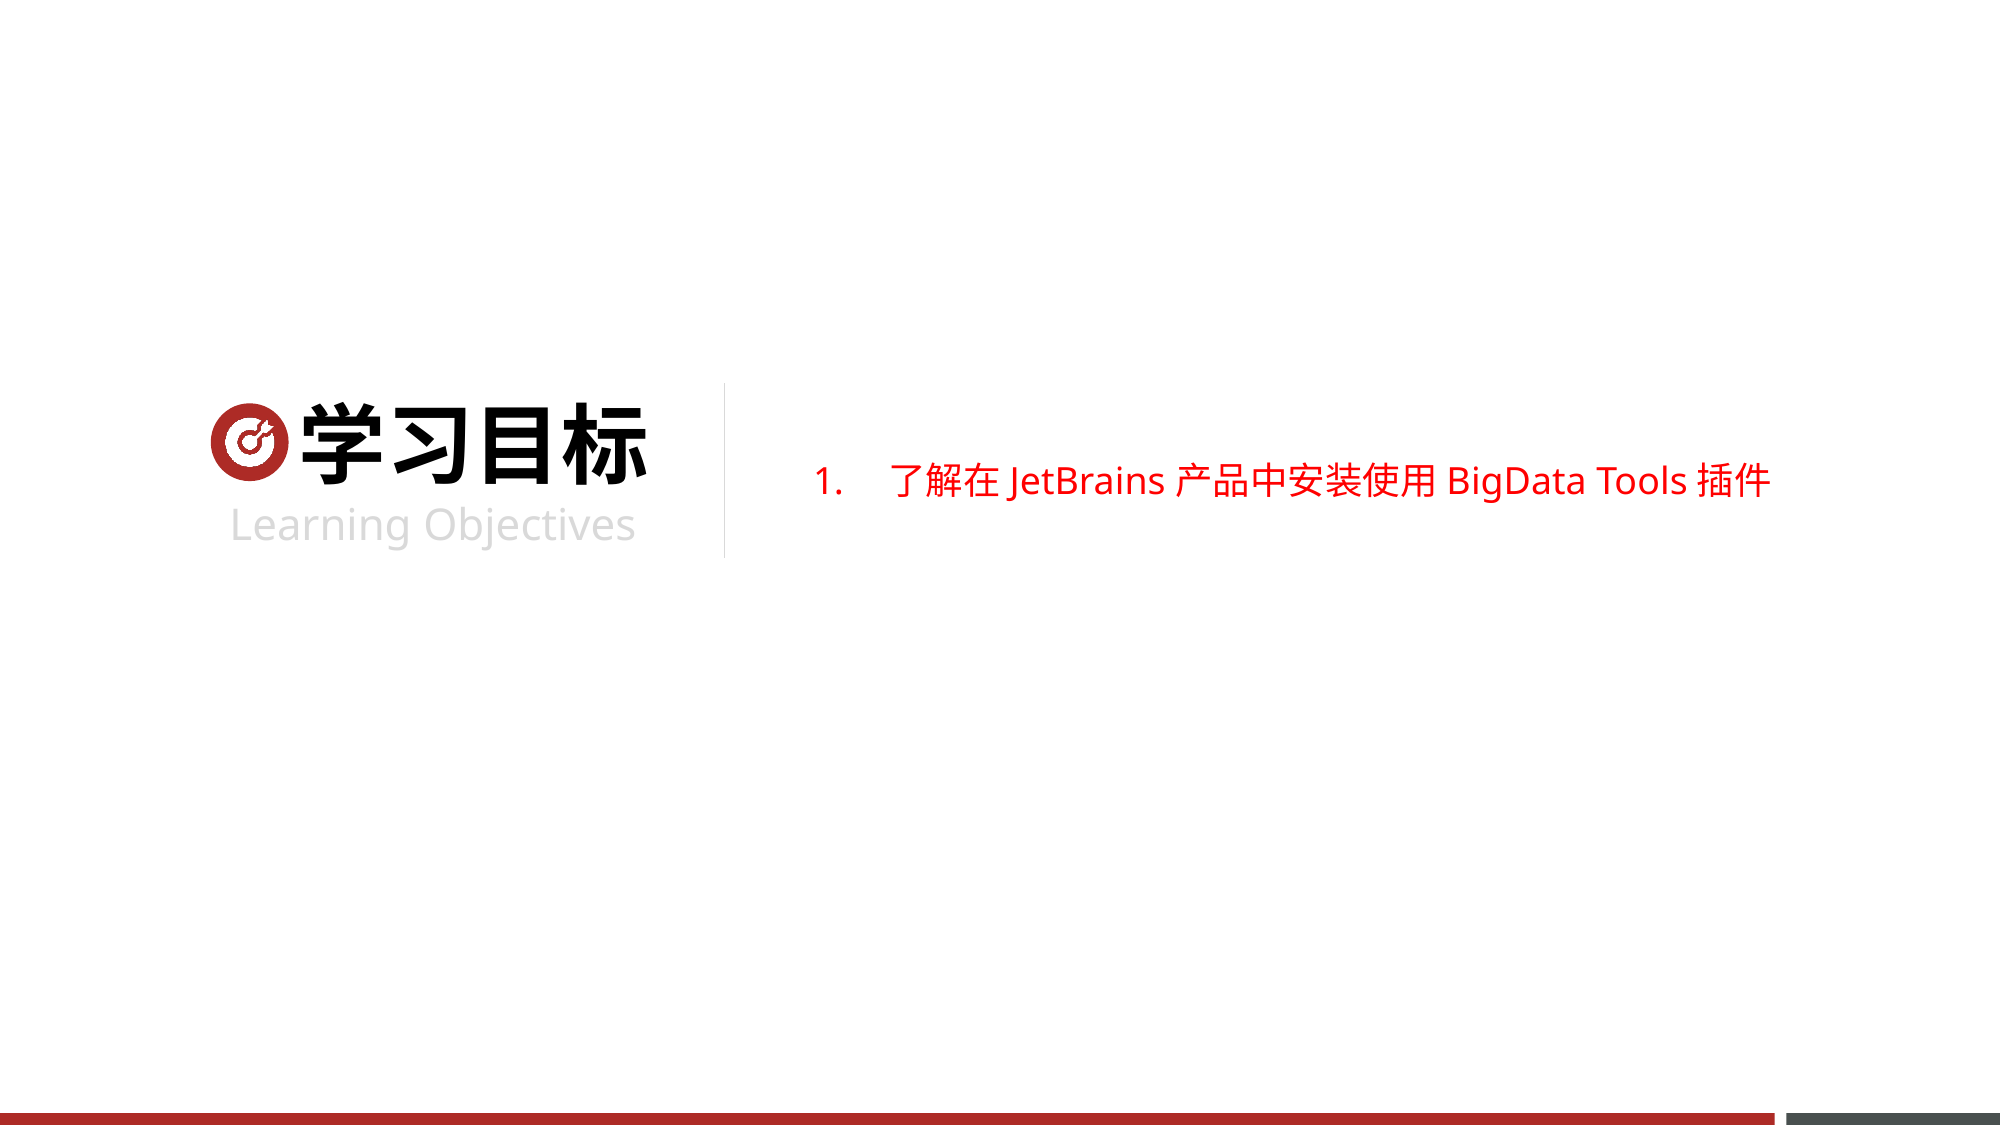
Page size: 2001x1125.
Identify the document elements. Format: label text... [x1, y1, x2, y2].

list 了解在JetBrains产品中安装使用BigData Tools插件 [798, 178, 1832, 736]
picture [216, 408, 283, 476]
